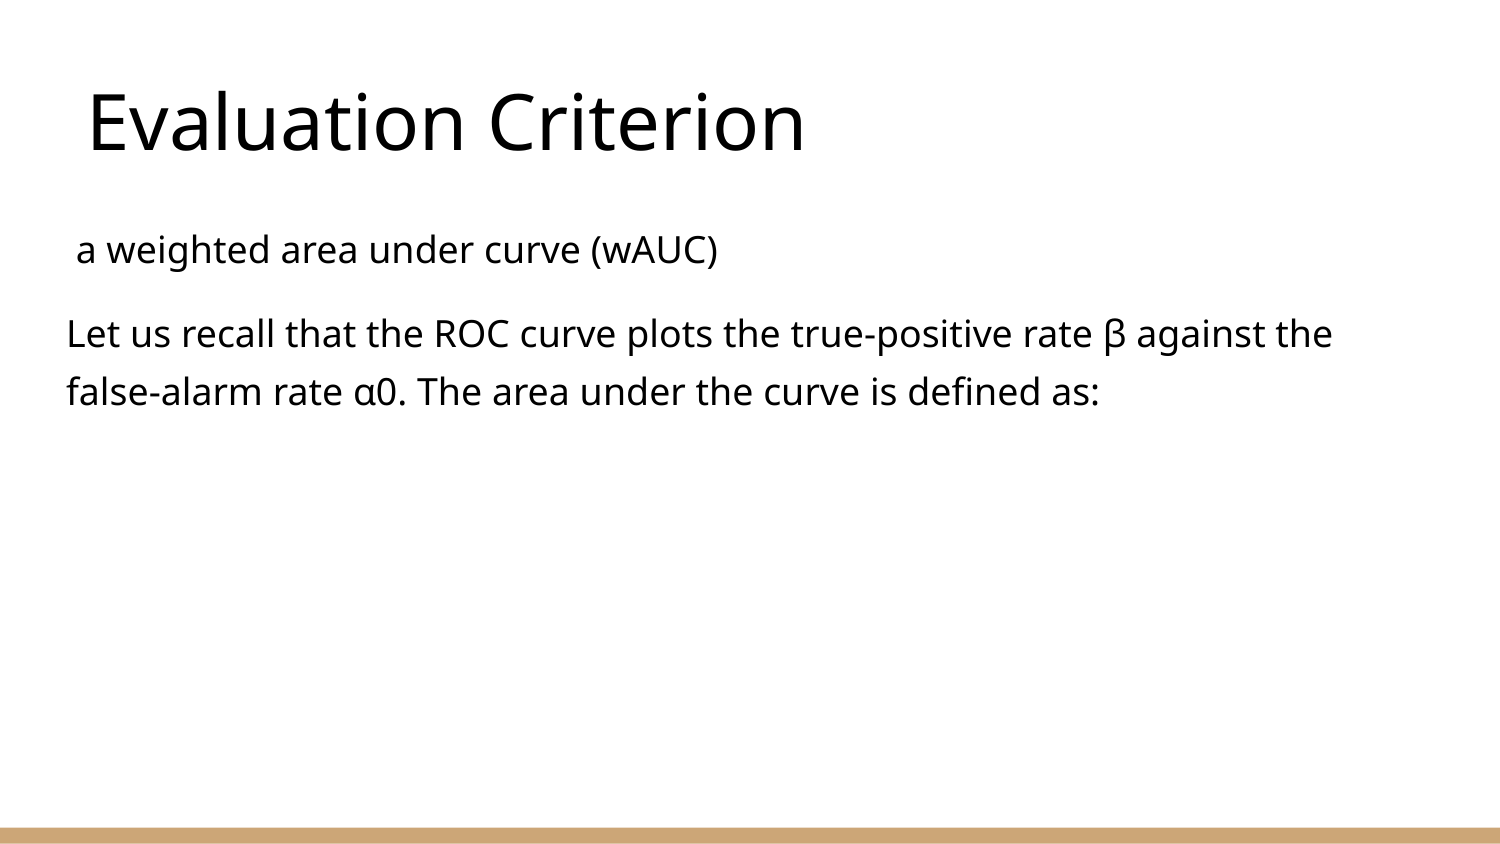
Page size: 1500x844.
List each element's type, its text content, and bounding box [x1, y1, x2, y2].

list a weighted area under curve (wAUC) Let us recall that the ROC curve plots the true-positive rate β against the false-alarm rate α0. The area under the curve is defined as: [51, 200, 1449, 752]
title Evaluation Criterion [51, 51, 1449, 189]
